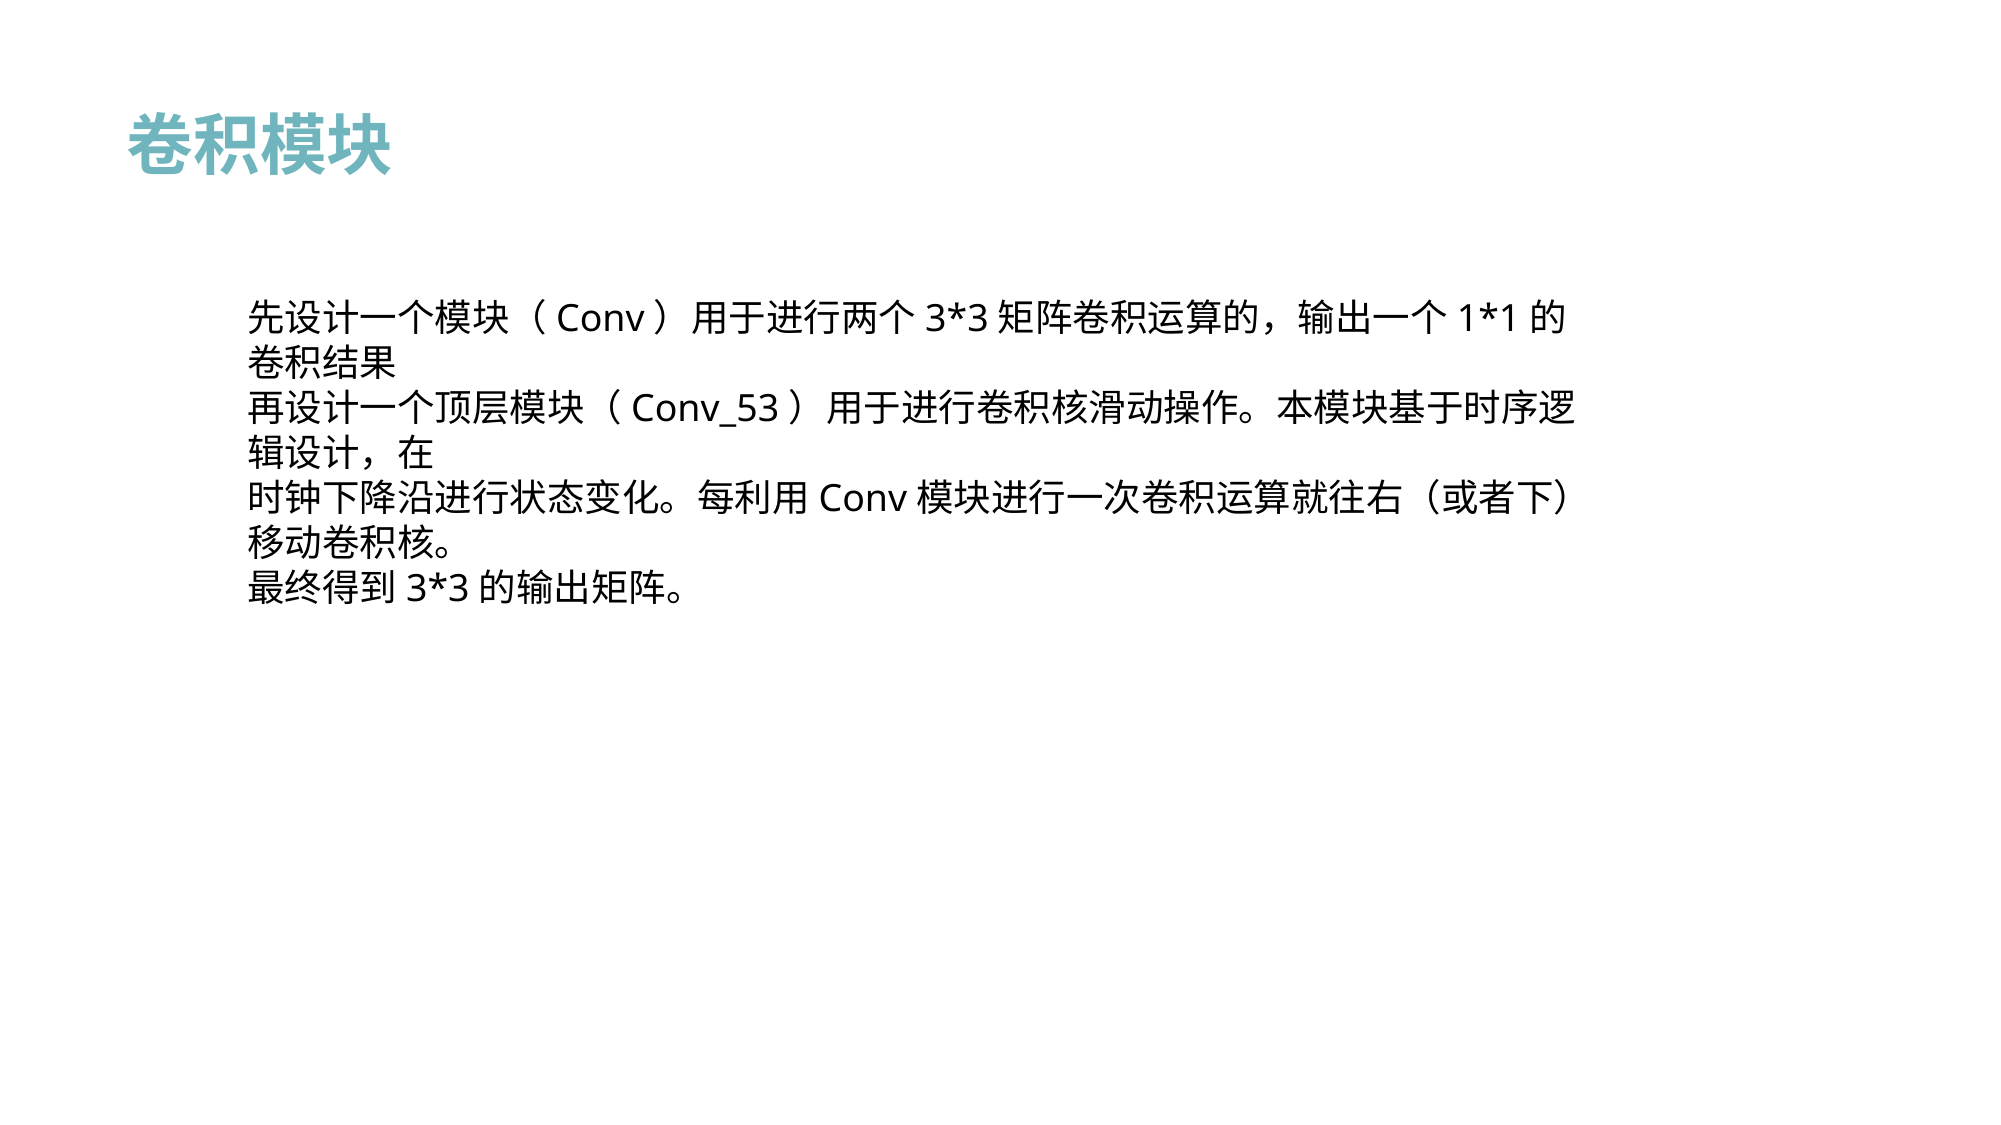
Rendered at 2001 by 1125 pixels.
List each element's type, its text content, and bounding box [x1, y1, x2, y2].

text_box 先设计一个模块（Conv）用于进行两个3*3矩阵卷积运算的，输出一个1*1的卷积结果 再设计一个顶层模块（Conv_53）用于进行卷积核滑动操作。本模块基于时序逻辑设计，在 时钟下降沿进行状态变化。每利用Conv模块进行一次卷积运算就往右（或者下）移动卷积核。 最终得到3*3的输出矩阵。 [232, 287, 1619, 707]
text_box 卷积模块 [111, 95, 1112, 235]
